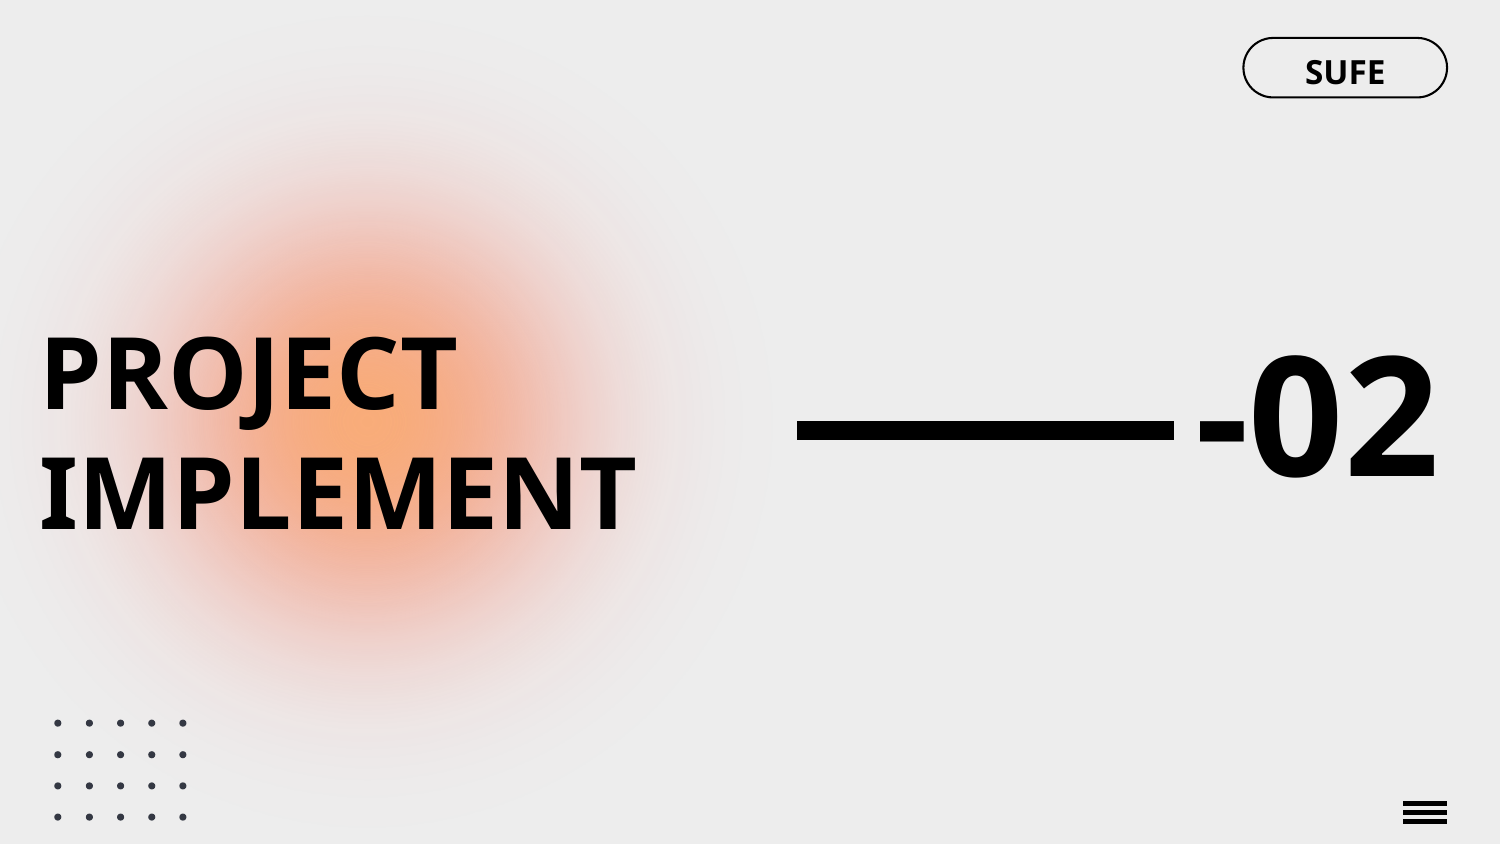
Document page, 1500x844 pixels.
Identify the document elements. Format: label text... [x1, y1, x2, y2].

text_box PROJECT IMPLEMENT [25, 302, 846, 557]
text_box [1234, 37, 1456, 100]
text_box -02 [1180, 302, 1483, 518]
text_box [1403, 803, 1447, 822]
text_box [69, 703, 171, 837]
picture [0, 0, 1500, 844]
